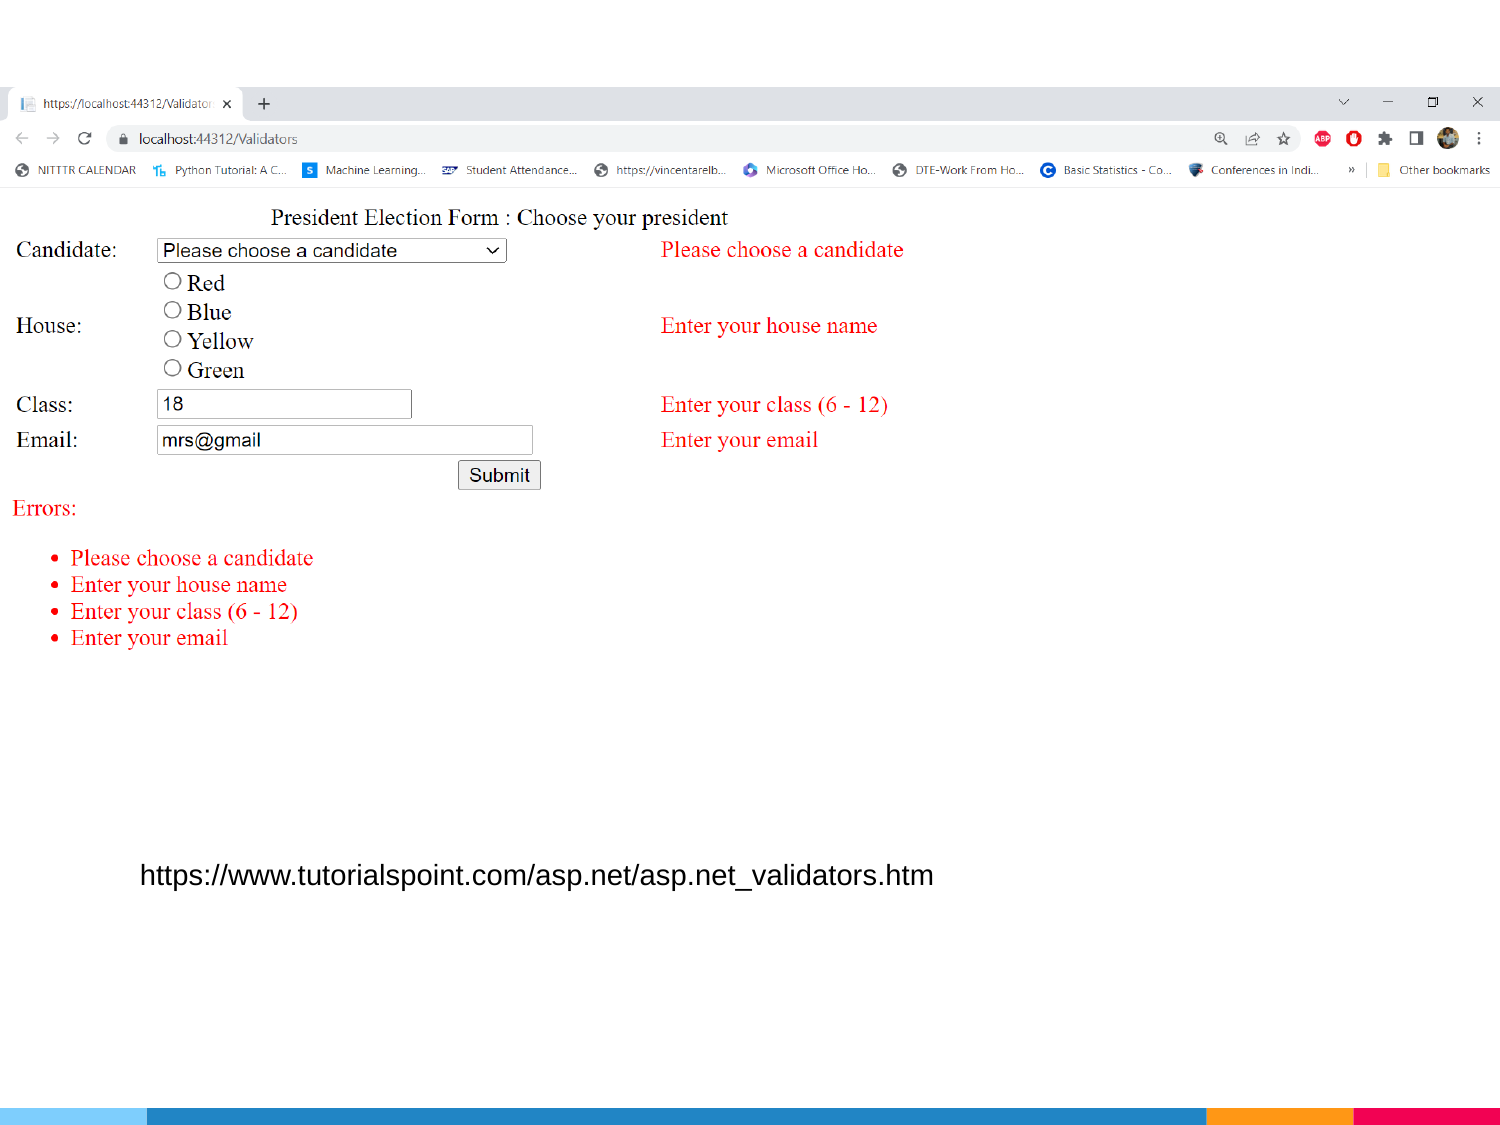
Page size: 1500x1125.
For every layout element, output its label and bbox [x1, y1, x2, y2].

picture [0, 87, 1500, 893]
